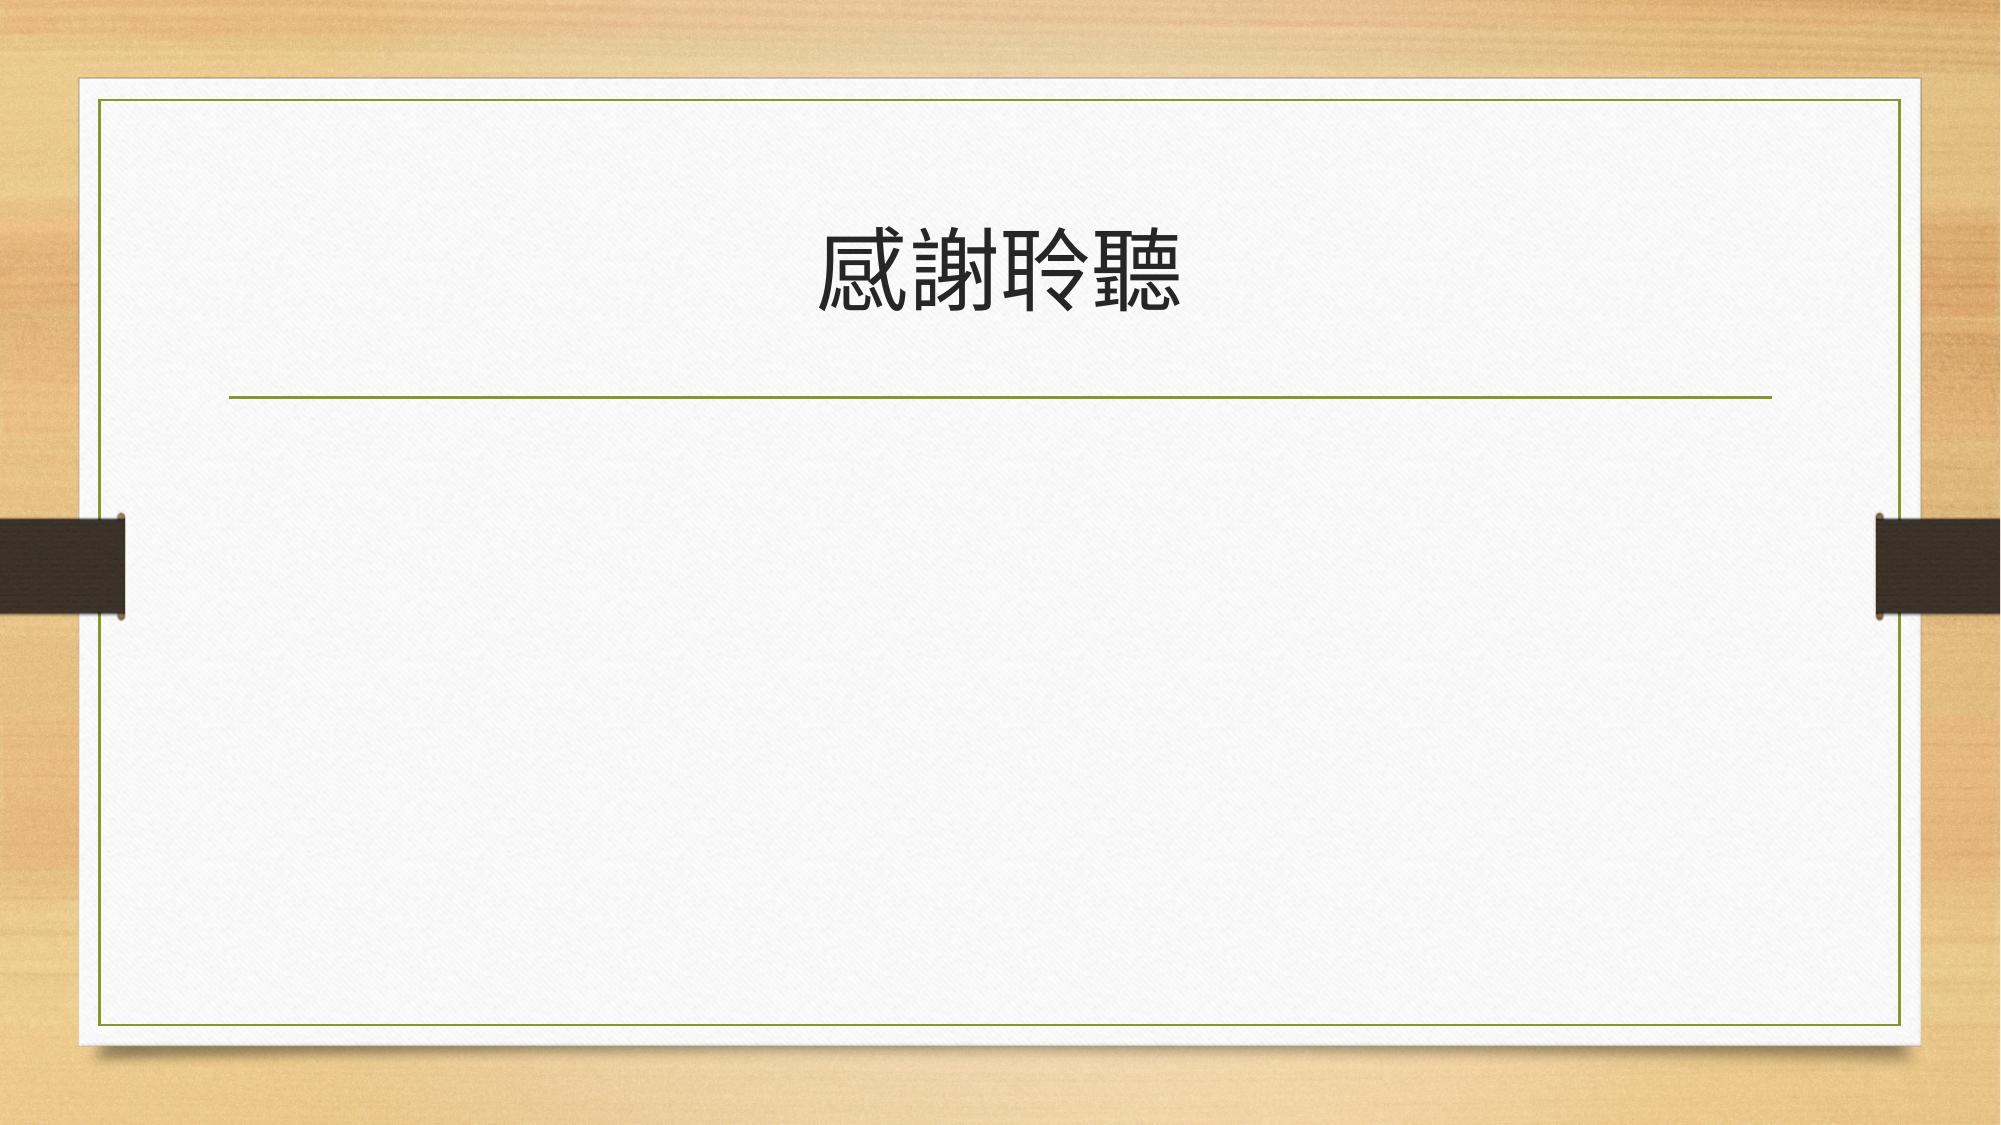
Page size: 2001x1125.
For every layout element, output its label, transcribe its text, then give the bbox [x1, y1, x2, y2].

picture [0, 0, 2001, 1125]
title 感謝聆聽 [212, 161, 1788, 375]
